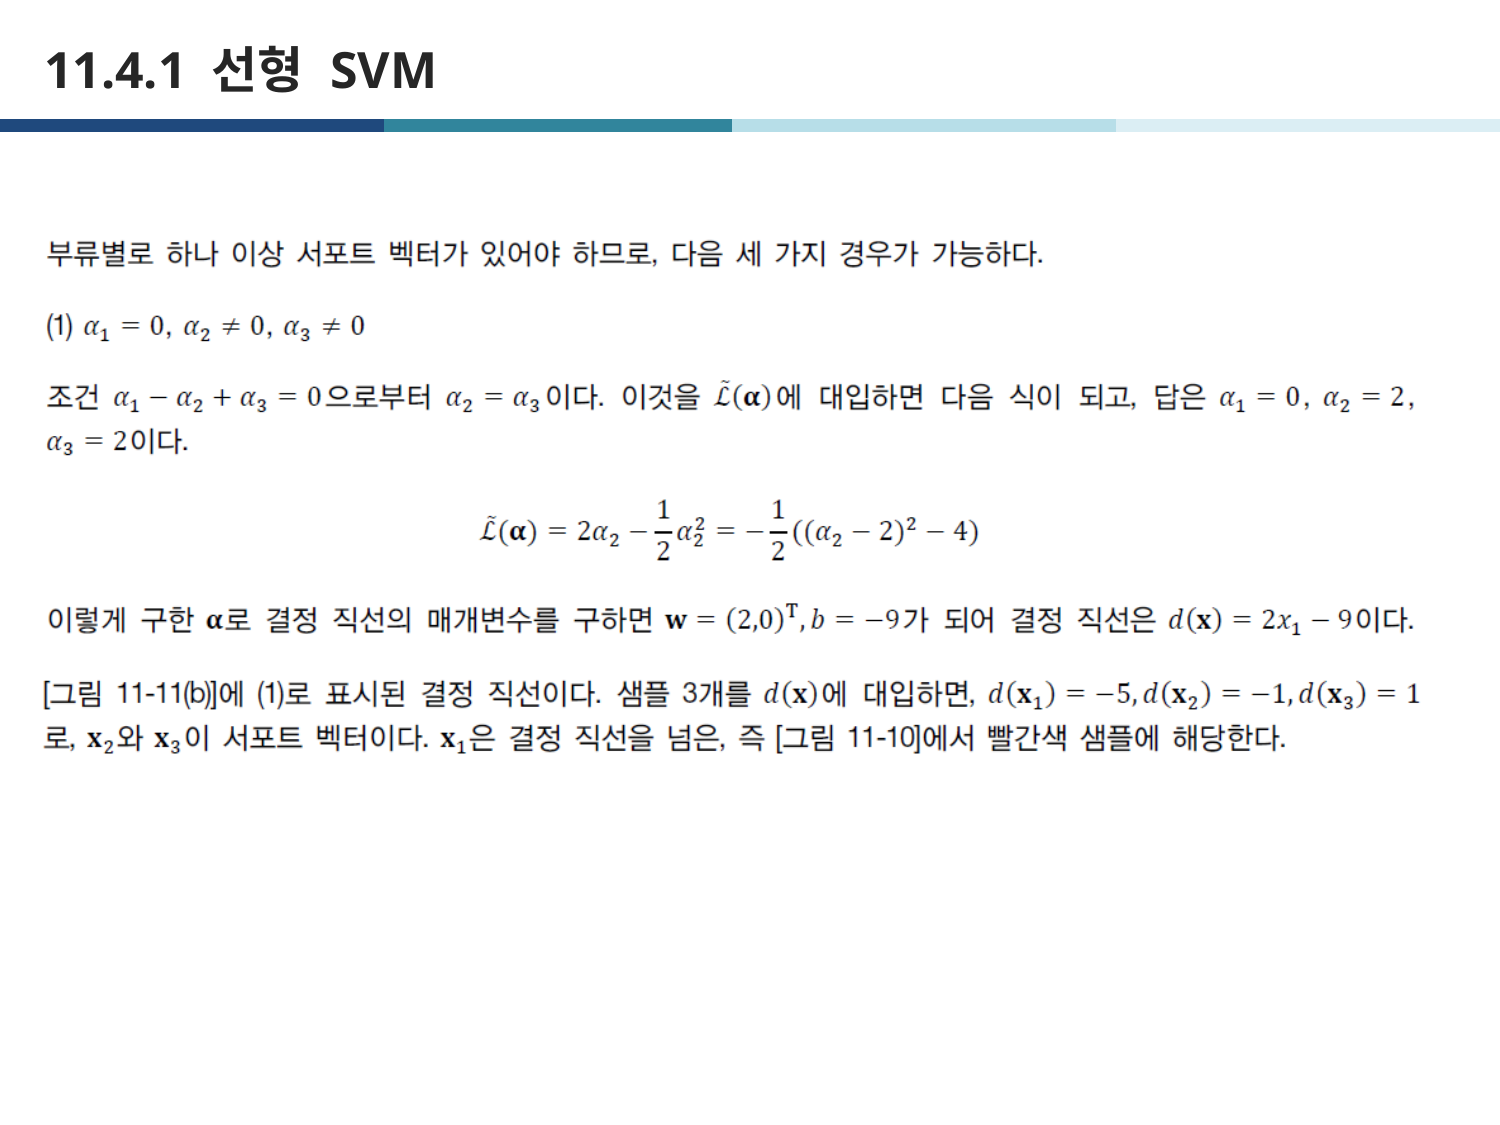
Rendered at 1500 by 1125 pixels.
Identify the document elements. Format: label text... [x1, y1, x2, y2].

title 11.4.1 선형 SVM [29, 23, 1448, 114]
picture [41, 231, 1424, 640]
picture [35, 668, 1424, 764]
